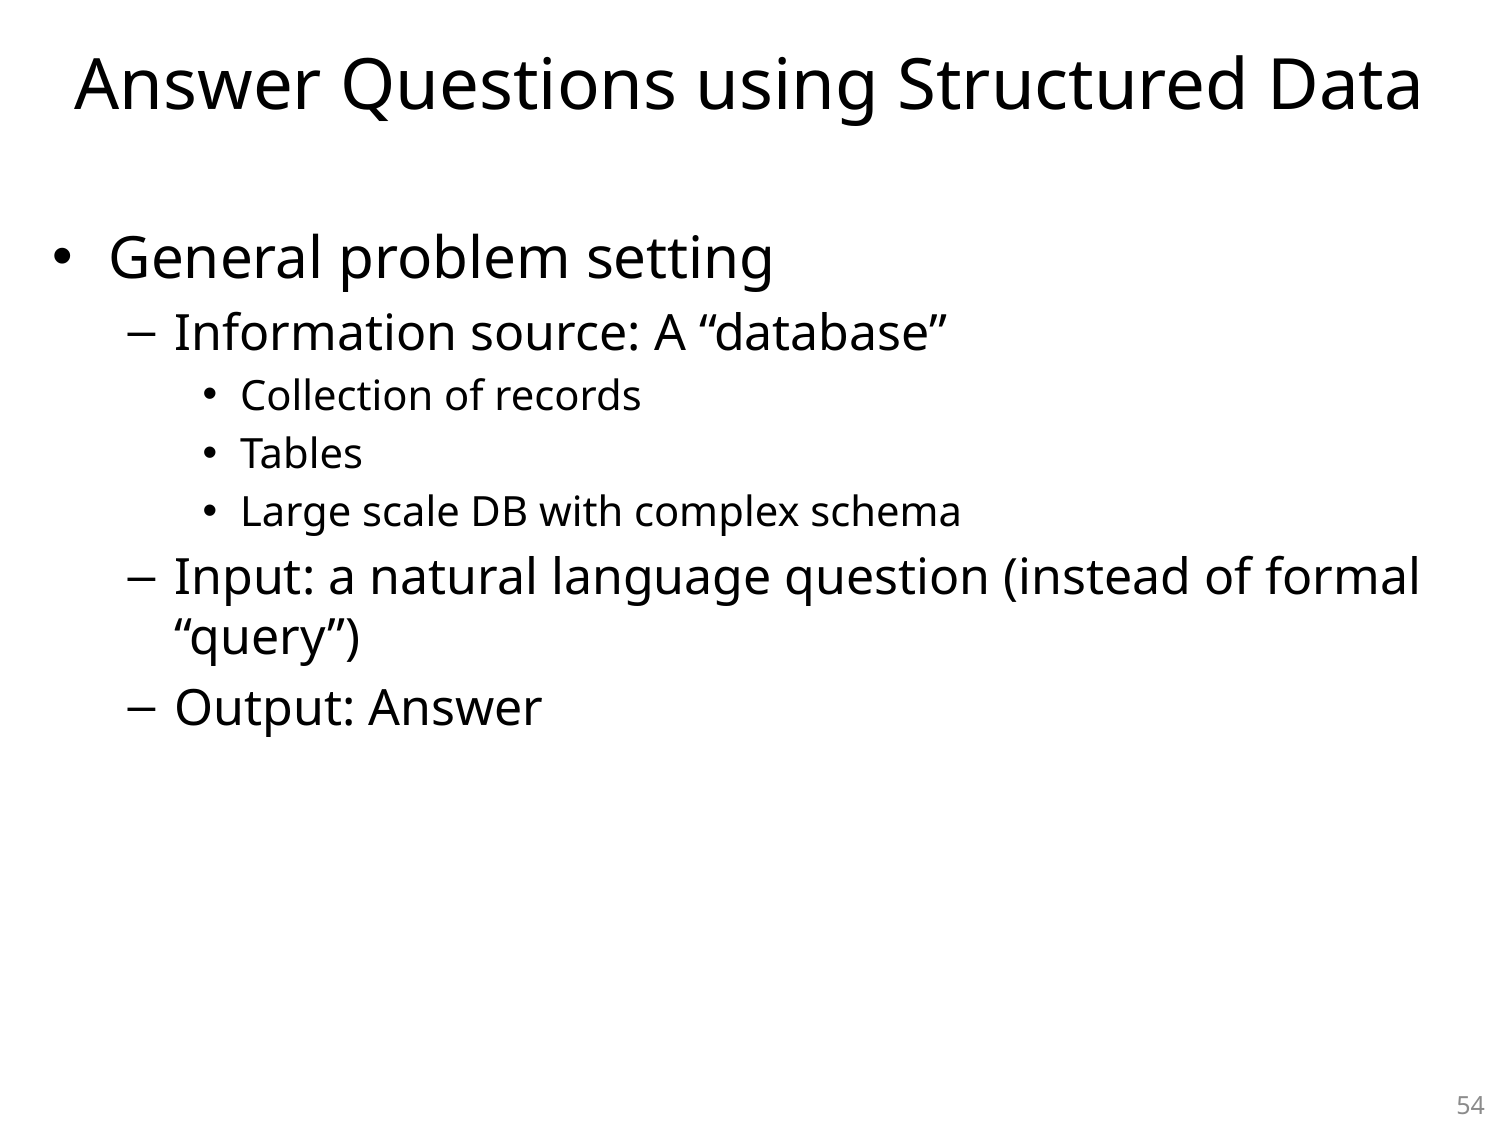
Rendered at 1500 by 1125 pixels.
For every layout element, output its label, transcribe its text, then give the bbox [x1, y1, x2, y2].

list General problem setting Information source: A “database” Collection of records Tables Large scale DB with complex schema Input: a natural language question (instead of formal “query”) Output: Answer [37, 212, 1463, 1075]
title Answer Questions using Structured Data [0, 0, 1500, 163]
slide_number 54 [1149, 1087, 1500, 1125]
